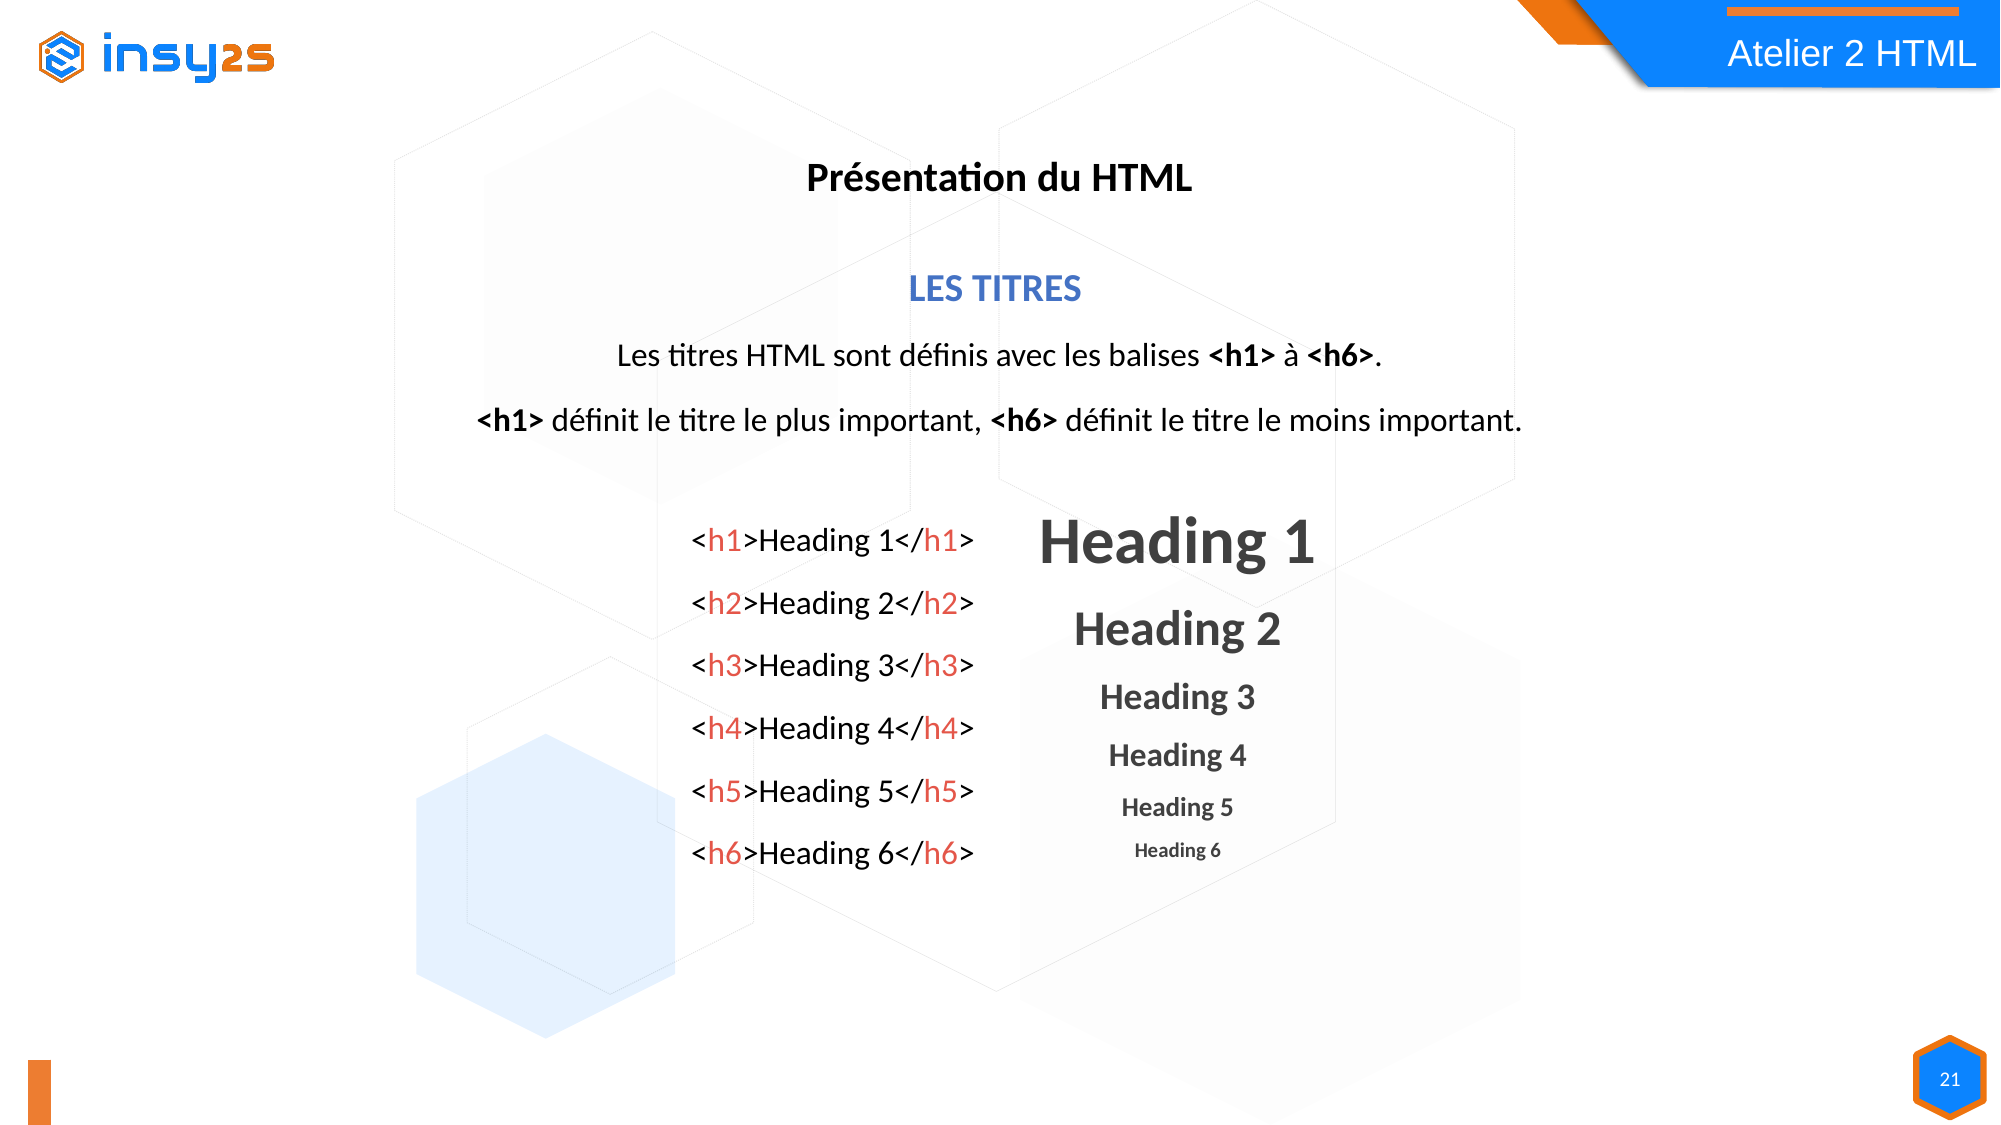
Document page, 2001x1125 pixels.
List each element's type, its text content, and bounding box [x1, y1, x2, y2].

picture [39, 31, 274, 83]
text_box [1514, 0, 2000, 88]
text_box LES TITRES Les titres HTML sont définis avec les balises <h1> à <h6>. <h1> définit le titre le plus important, <h6> définit le titre le moins important. [174, 249, 1825, 454]
text_box <h1>Heading 1</h1> <h2>Heading 2</h2> <h3>Heading 3</h3> <h4>Heading 4</h4> <h5>Heading 5</h5> <h6>Heading 6</h6> [666, 491, 1000, 898]
text_box Présentation du HTML [499, 137, 1501, 208]
text_box Atelier 2 HTML [1712, 88, 2000, 98]
slide_number 21 [1916, 1053, 1984, 1104]
text_box Heading 1 Heading 2 Heading 3 Heading 4 Heading 5 Heading 6 [1022, 481, 1334, 888]
